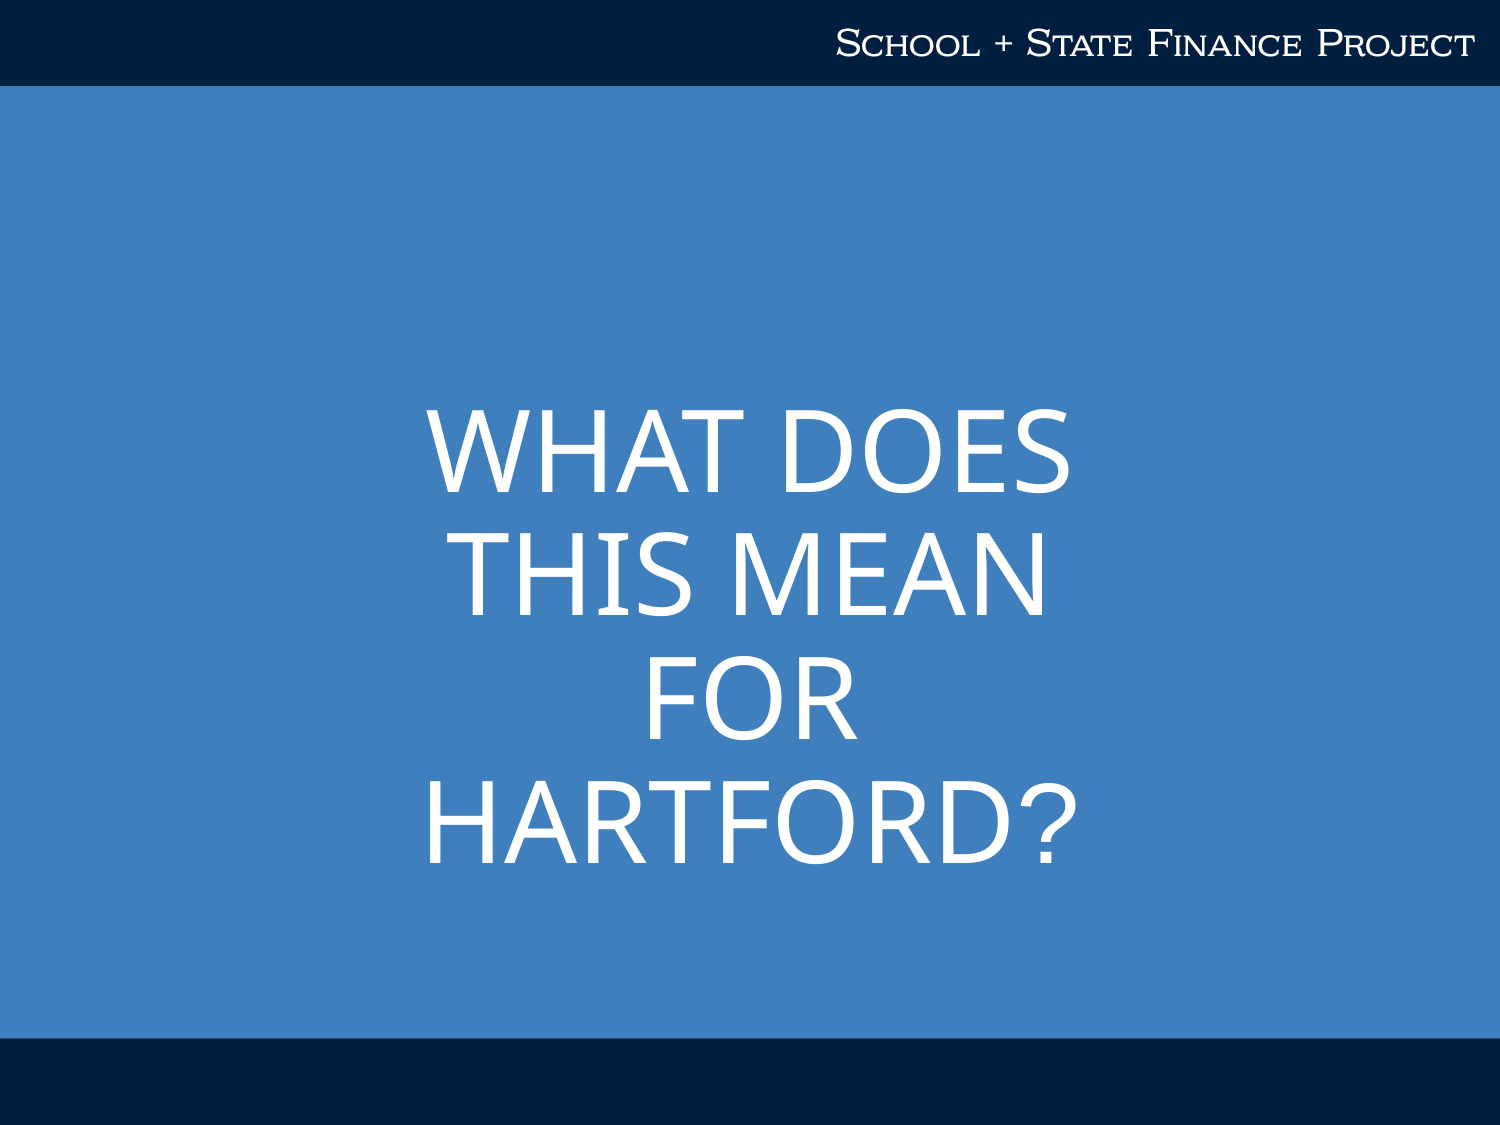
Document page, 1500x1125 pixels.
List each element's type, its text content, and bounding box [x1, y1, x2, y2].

picture [0, 0, 1500, 1125]
list What Does this Mean for Hartford? [343, 385, 1157, 658]
